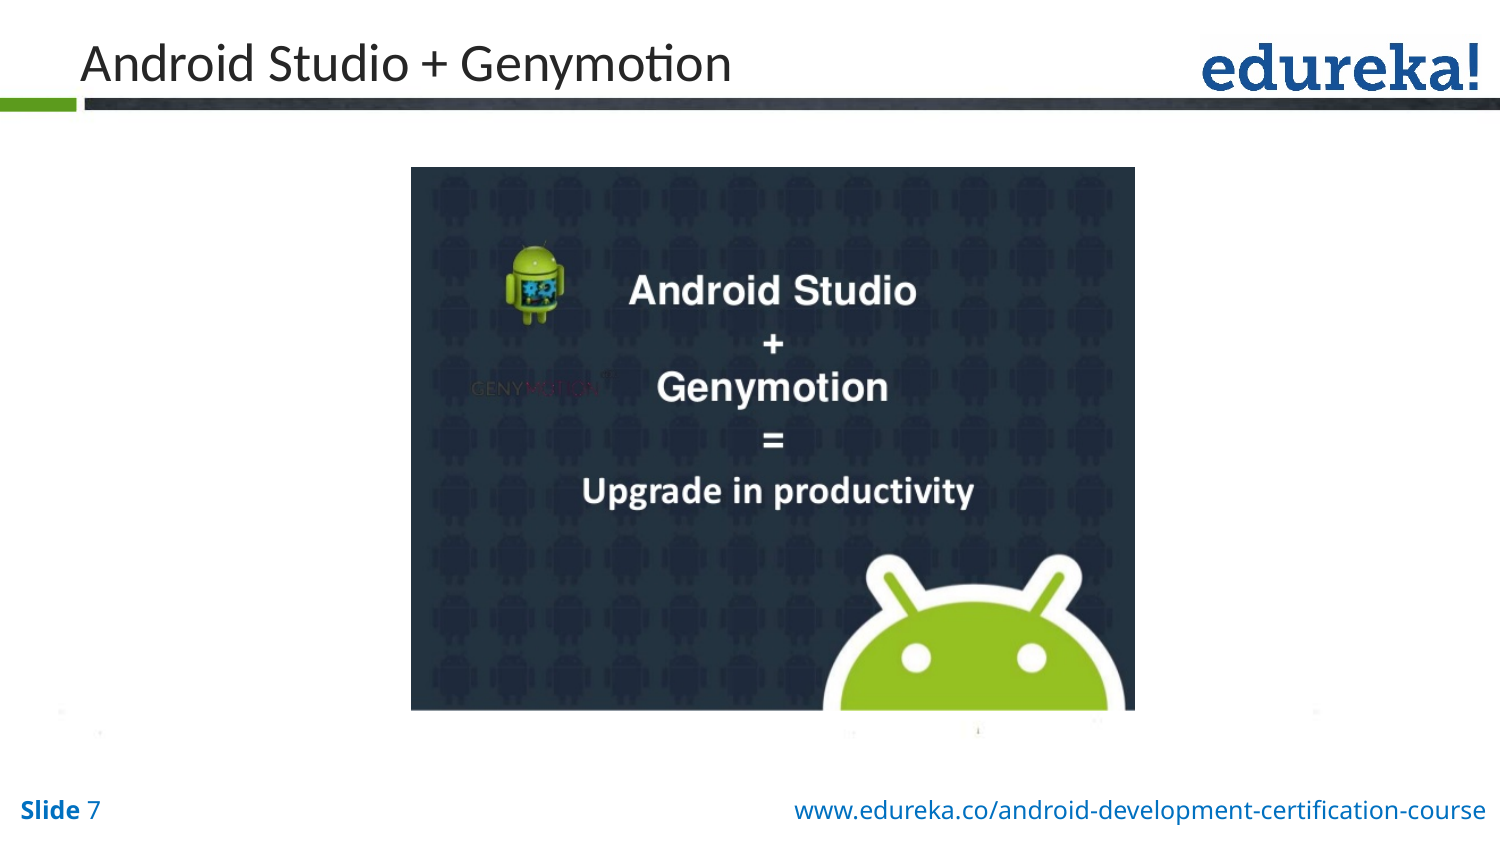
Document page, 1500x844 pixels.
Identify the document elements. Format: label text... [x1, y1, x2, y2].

picture [0, 0, 1500, 844]
text_box Android Studio + Genymotion [65, 17, 975, 103]
